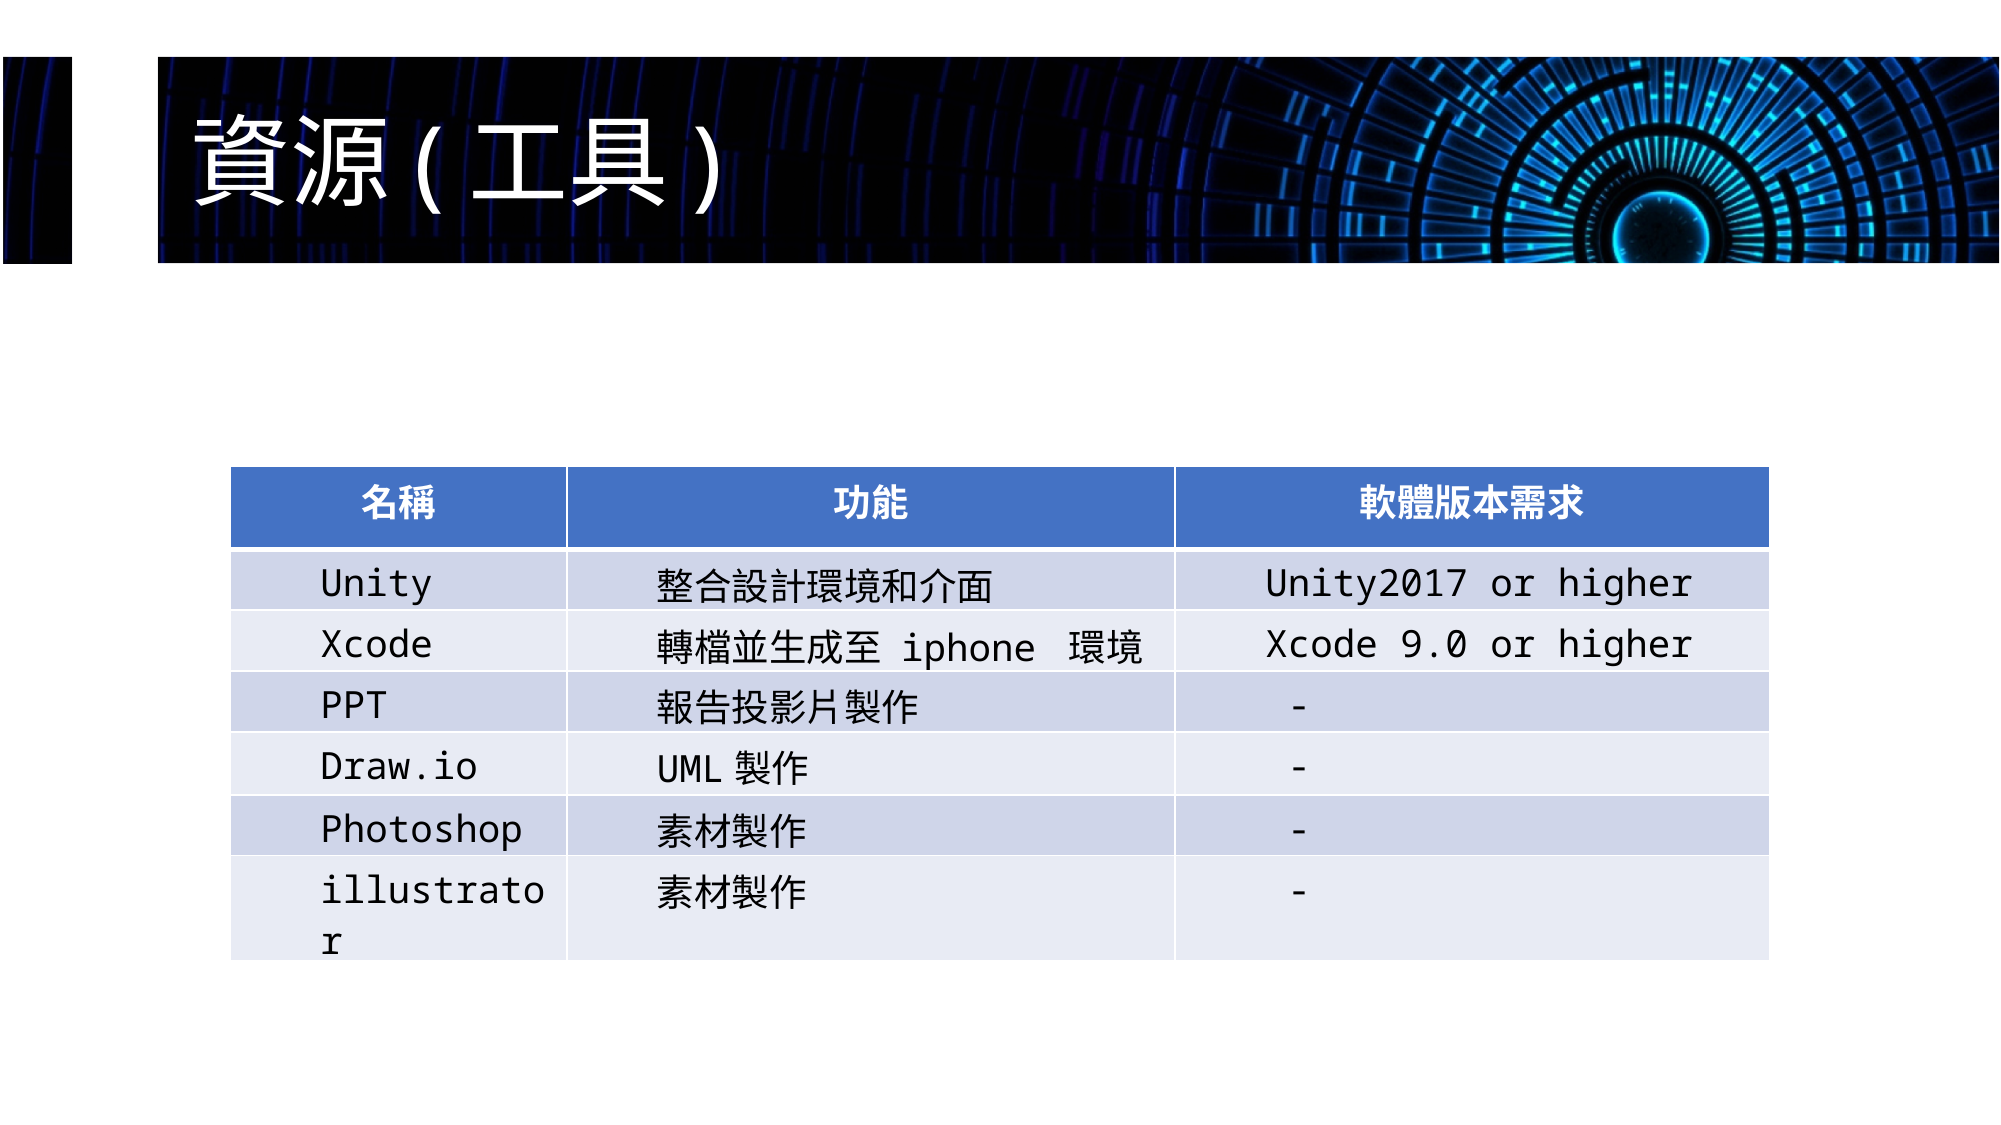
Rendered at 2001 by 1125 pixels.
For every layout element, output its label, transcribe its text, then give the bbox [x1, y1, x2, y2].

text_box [0, 55, 2000, 264]
table_cell 轉檔並生成至 iphone 環境 [568, 611, 1174, 670]
table_cell UML製作 [568, 733, 1174, 794]
table_cell Xcode [231, 611, 566, 670]
table_cell Unity [231, 552, 566, 609]
table_cell 素材製作 [568, 856, 1174, 960]
table_cell PPT [231, 672, 566, 731]
table_cell - [1176, 796, 1769, 855]
table_cell 素材製作 [568, 796, 1174, 855]
table_cell - [1176, 672, 1769, 731]
table_header 名稱 [231, 467, 566, 547]
table_cell 報告投影片製作 [568, 672, 1174, 731]
table_cell illustrator [231, 856, 566, 960]
table_header 軟體版本需求 [1176, 467, 1769, 547]
table_header 功能 [568, 467, 1174, 547]
table_cell Draw.io [231, 733, 566, 794]
table_cell Xcode 9.0 or higher [1176, 611, 1769, 670]
table_cell Photoshop [231, 796, 566, 855]
table_cell Unity2017 or higher [1176, 552, 1769, 609]
table_cell - [1176, 856, 1769, 960]
table_cell 整合設計環境和介面 [568, 552, 1174, 609]
table_cell - [1176, 733, 1769, 794]
